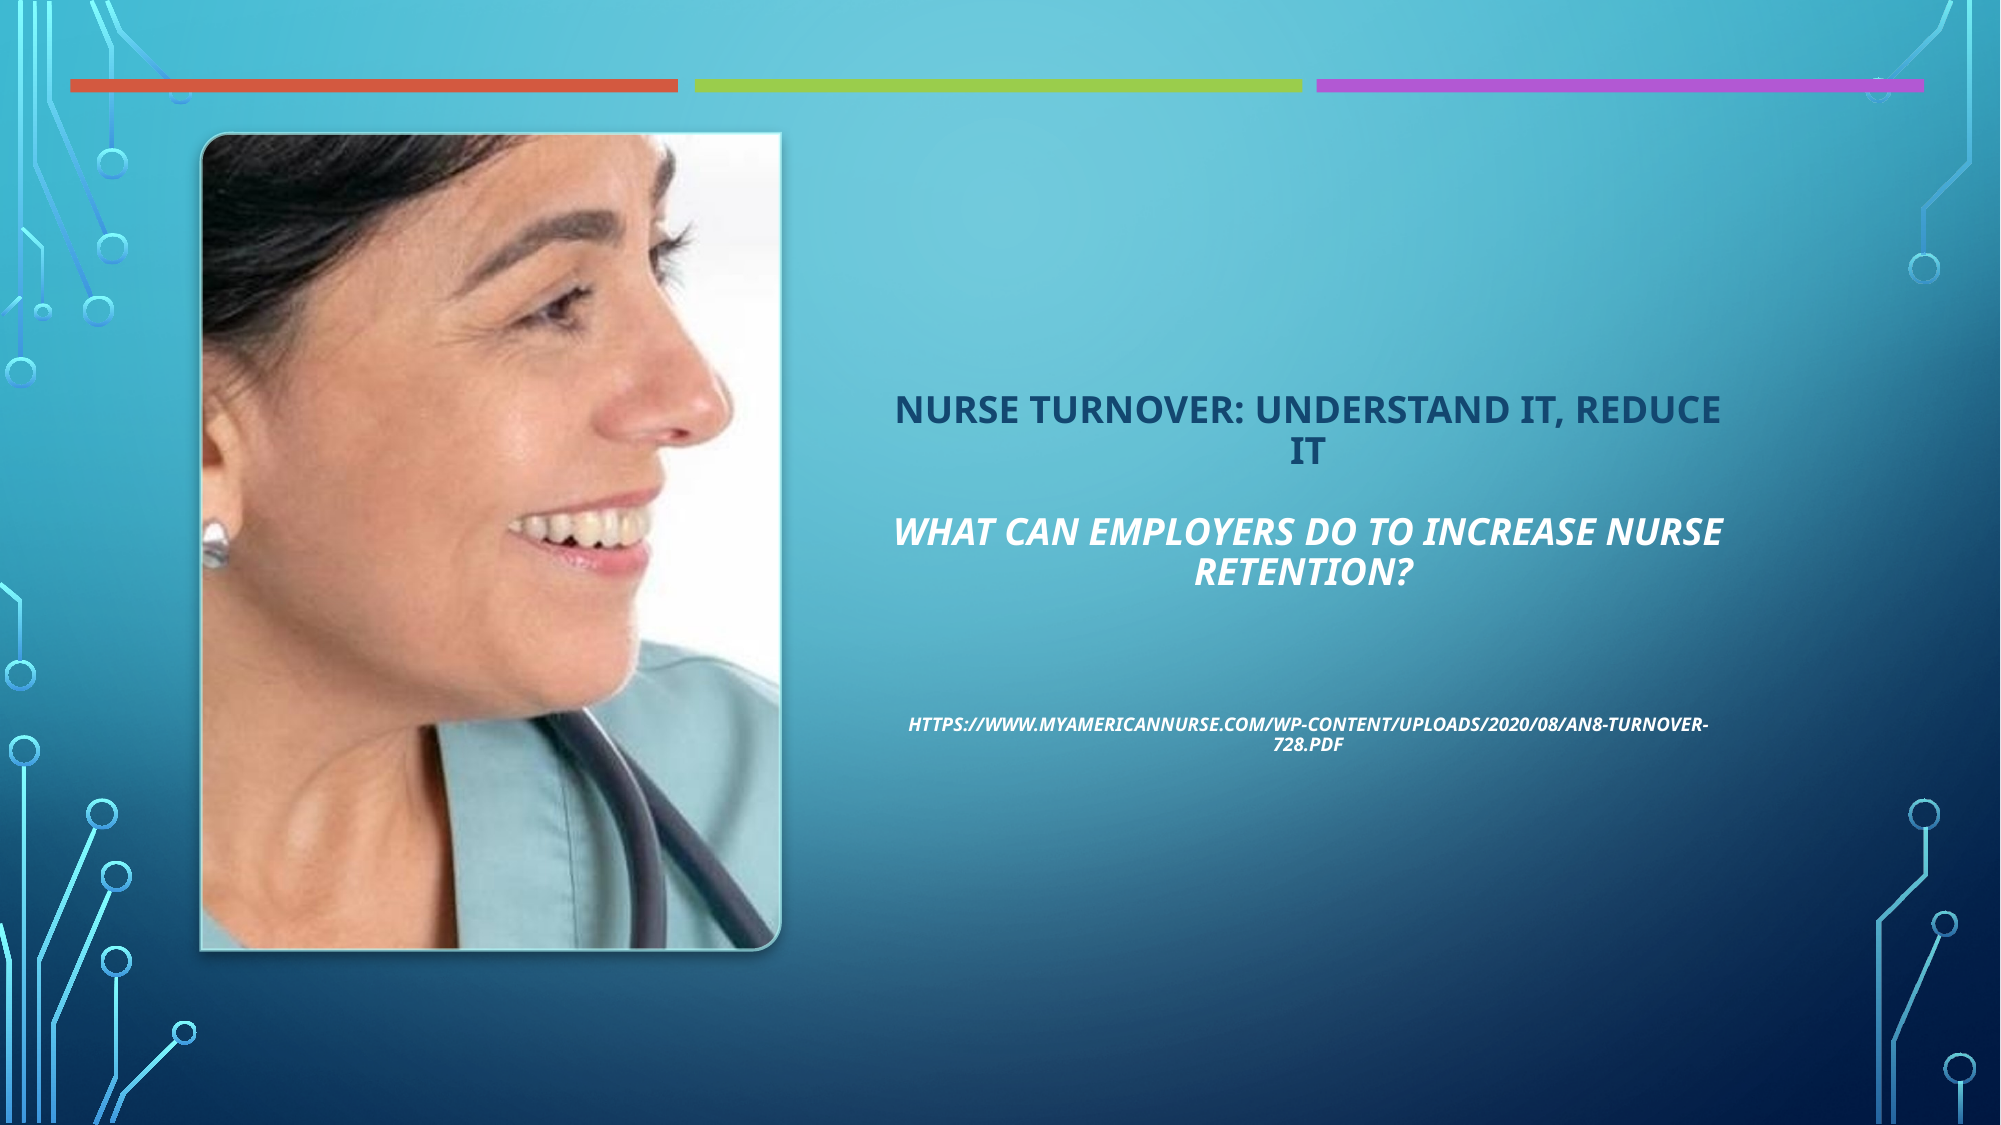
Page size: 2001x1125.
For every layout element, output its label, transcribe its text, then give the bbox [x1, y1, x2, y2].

title Nurse turnover: Understand it, Reduce it What can employers do to increase nurse retention? https://www.myamericannurse.com/wp-content/uploads/2020/08/an8-Turnover-728.pdf [868, 199, 1749, 763]
picture [200, 133, 781, 951]
